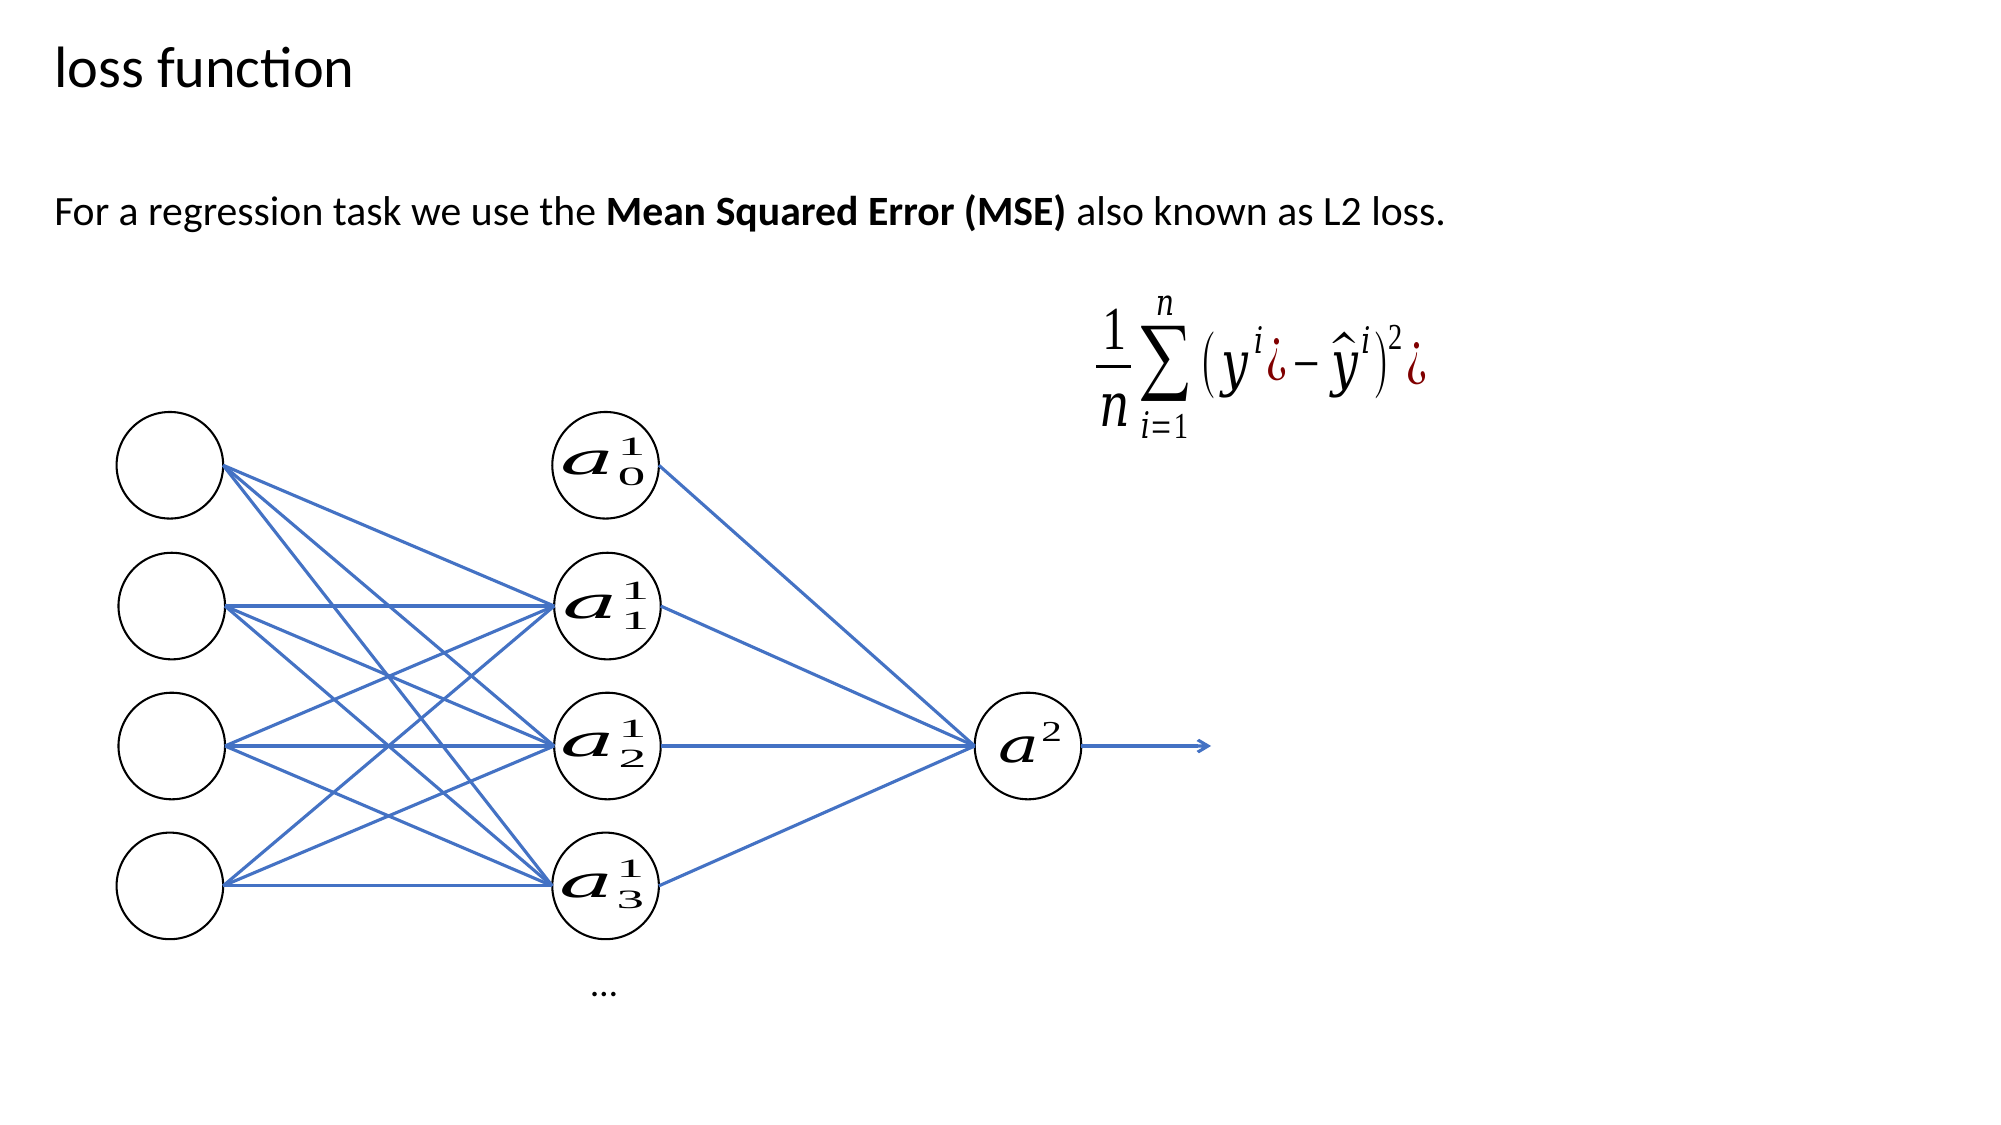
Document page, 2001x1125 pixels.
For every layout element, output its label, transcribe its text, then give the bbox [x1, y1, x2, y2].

text_box [117, 691, 223, 801]
text_box [555, 691, 658, 801]
text_box [555, 551, 658, 661]
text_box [223, 465, 553, 605]
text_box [658, 745, 975, 886]
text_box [658, 465, 975, 745]
text_box [117, 551, 223, 661]
text_box [551, 831, 660, 941]
text_box loss function [39, 21, 1967, 107]
text_box … [576, 951, 726, 1012]
text_box For a regression task we use the Mean Squared Error (MSE) also known as L2 loss. [39, 176, 1884, 292]
text_box [115, 410, 225, 520]
text_box [115, 831, 225, 941]
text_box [223, 605, 555, 745]
text_box [551, 410, 660, 520]
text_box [223, 745, 555, 886]
text_box [975, 691, 1083, 801]
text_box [660, 605, 975, 745]
